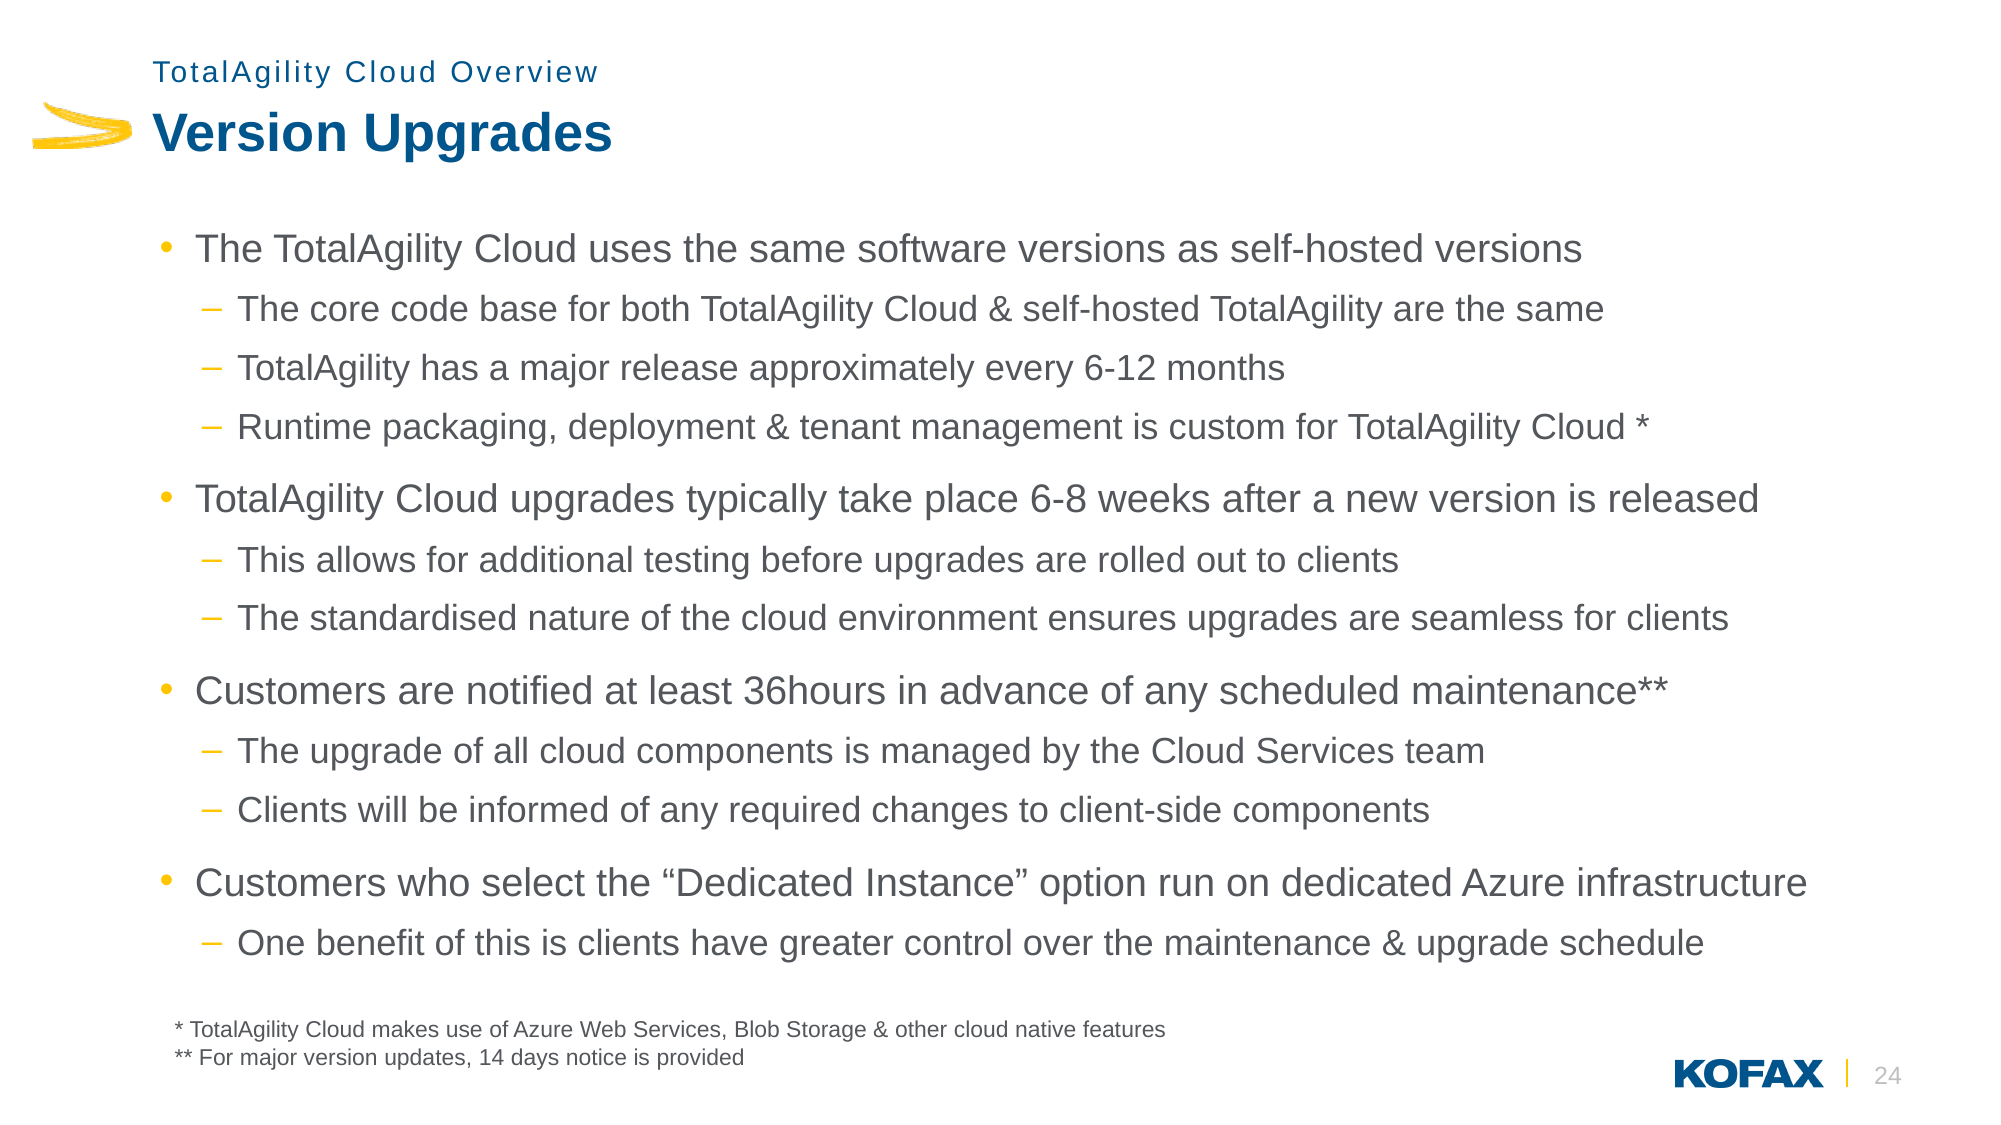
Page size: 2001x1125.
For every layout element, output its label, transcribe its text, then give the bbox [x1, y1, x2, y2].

list TotalAgility Cloud Overview [137, 28, 1914, 97]
picture [1675, 1059, 1824, 1088]
list The TotalAgility Cloud uses the same software versions as self-hosted versions The core code base for both TotalAgility Cloud & self-hosted TotalAgility are the same TotalAgility has a major release approximately every 6-12 months Runtime packaging, deployment & tenant management is custom for TotalAgility Cloud * TotalAgility Cloud upgrades typically take place 6-8 weeks after a new version is released This allows for additional testing before upgrades are rolled out to clients The standardised nature of the cloud environment ensures upgrades are seamless for clients Customers are notified at least 36hours in advance of any scheduled maintenance** The upgrade of all cloud components is managed by the Cloud Services team Clients will be informed of any required changes to client-side components Customers who select the “Dedicated Instance” option run on dedicated Azure infrastructure One benefit of this is clients have greater control over the maintenance & upgrade schedule [137, 210, 1914, 984]
text_box * TotalAgility Cloud makes use of Azure Web Services, Blob Storage & other cloud native features ** For major version updates, 14 days notice is provided [159, 1007, 1340, 1077]
picture [32, 102, 132, 149]
title Version Upgrades [137, 97, 1914, 210]
